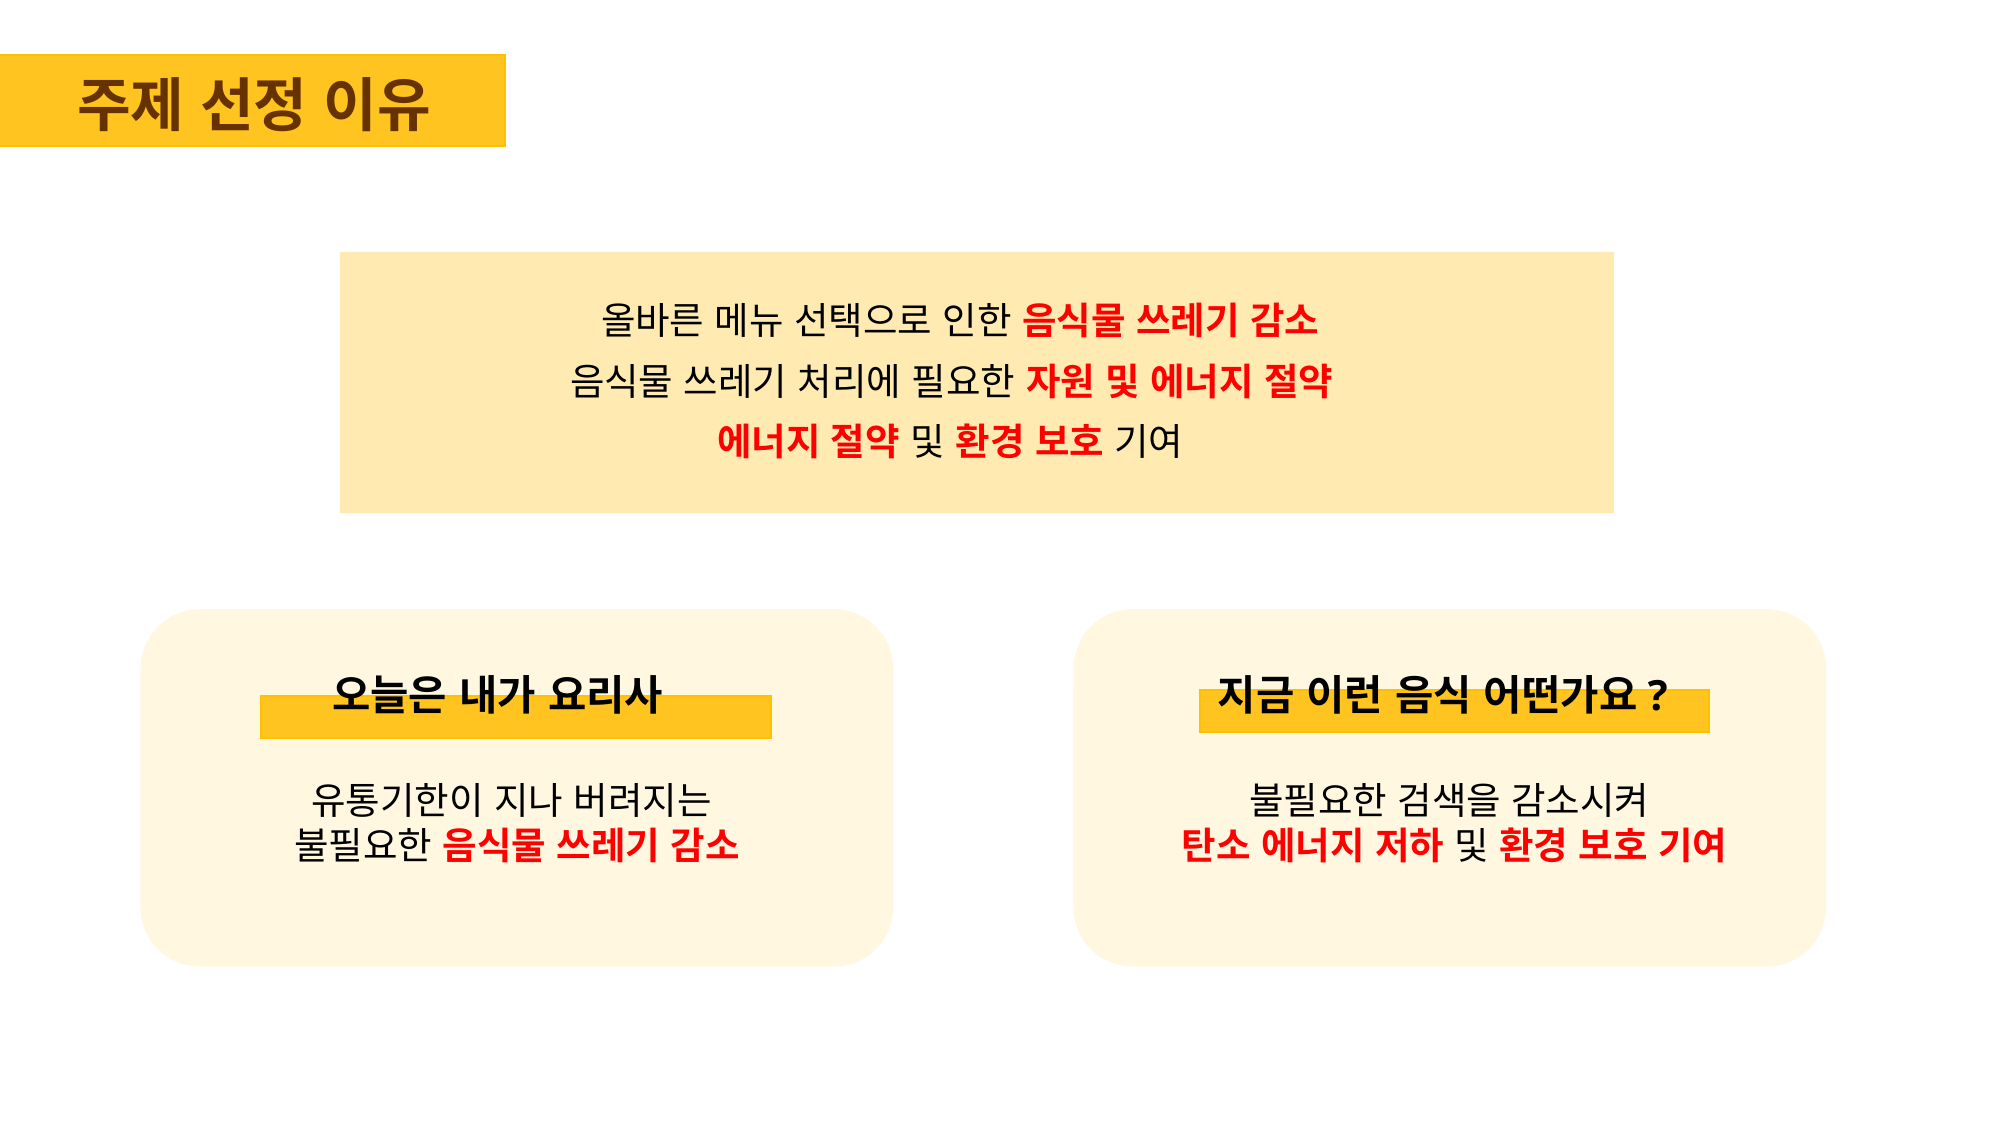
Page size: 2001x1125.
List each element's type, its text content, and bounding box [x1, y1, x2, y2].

text_box 올바른 메뉴 선택으로 인한 음식물 쓰레기 감소 [586, 289, 1553, 350]
text_box [1199, 689, 1710, 733]
text_box [1072, 608, 1828, 968]
text_box 주제 선정 이유 [62, 60, 573, 146]
text_box 에너지 절약 및 환경 보호 기여 [702, 410, 1256, 470]
text_box 지금 이런 음식 어떤가요? [1203, 661, 1736, 727]
text_box 음식물 쓰레기 처리에 필요한 자원 및 에너지 절약 [555, 350, 1450, 410]
text_box 오늘은 내가 요리사 [317, 661, 979, 727]
text_box 불필요한 검색을 감소시켜 탄소 에너지 저하 및 환경 보호 기여 [1112, 769, 1797, 875]
text_box 유통기한이 지나 버려지는 불필요한 음식물 쓰레기 감소 [214, 769, 819, 875]
text_box [139, 608, 895, 968]
text_box [339, 251, 1615, 514]
text_box [260, 695, 772, 739]
text_box [0, 54, 506, 147]
